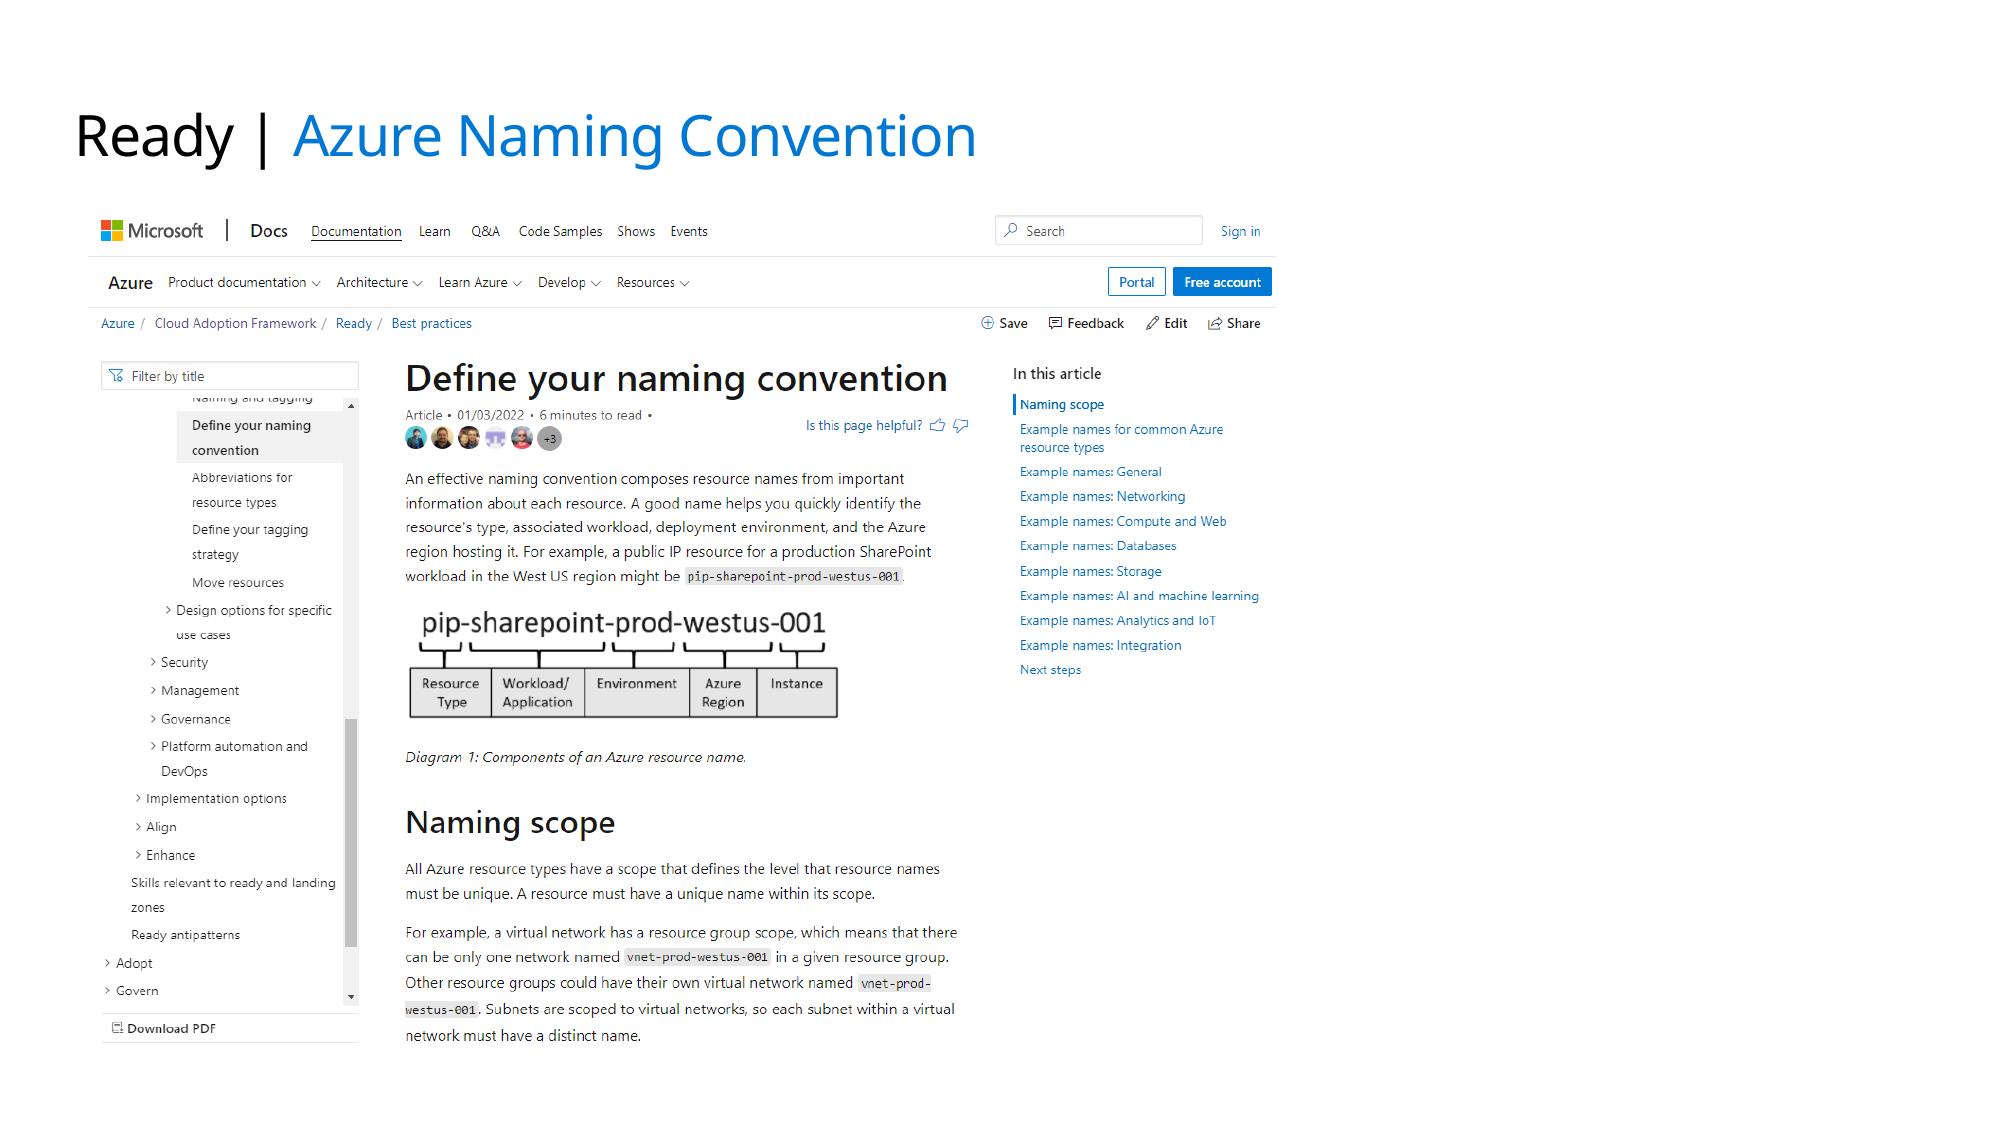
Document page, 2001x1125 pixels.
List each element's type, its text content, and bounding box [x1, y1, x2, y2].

title Ready | Azure Naming Convention [74, 101, 1930, 168]
picture [88, 205, 1276, 1045]
